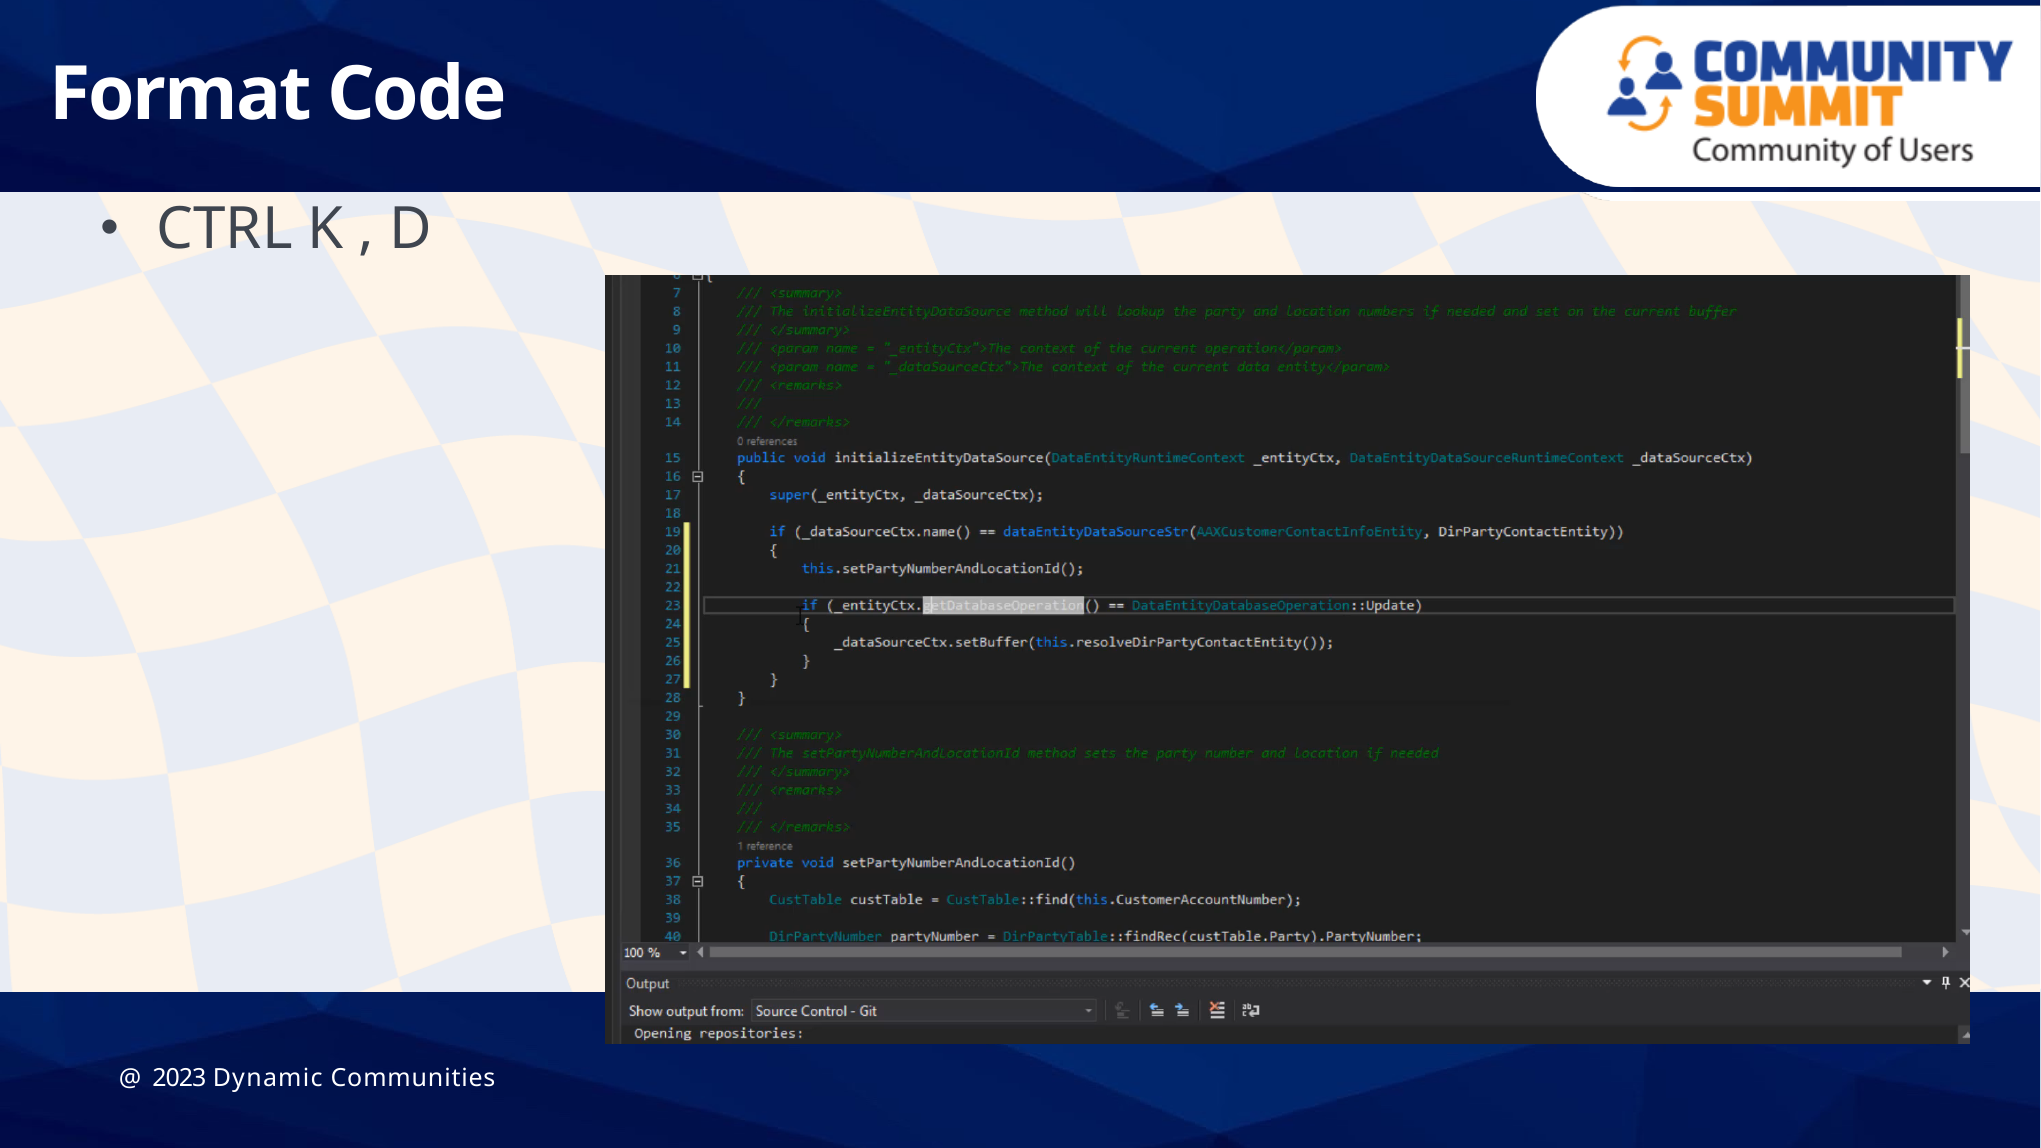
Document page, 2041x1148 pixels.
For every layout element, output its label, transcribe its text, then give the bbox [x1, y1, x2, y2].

text_box CTRL K , D [76, 183, 1964, 1044]
picture [1620, 0, 2041, 5]
picture [0, 0, 2041, 1148]
picture [1964, 187, 2041, 192]
title Format Code [25, 0, 1620, 191]
